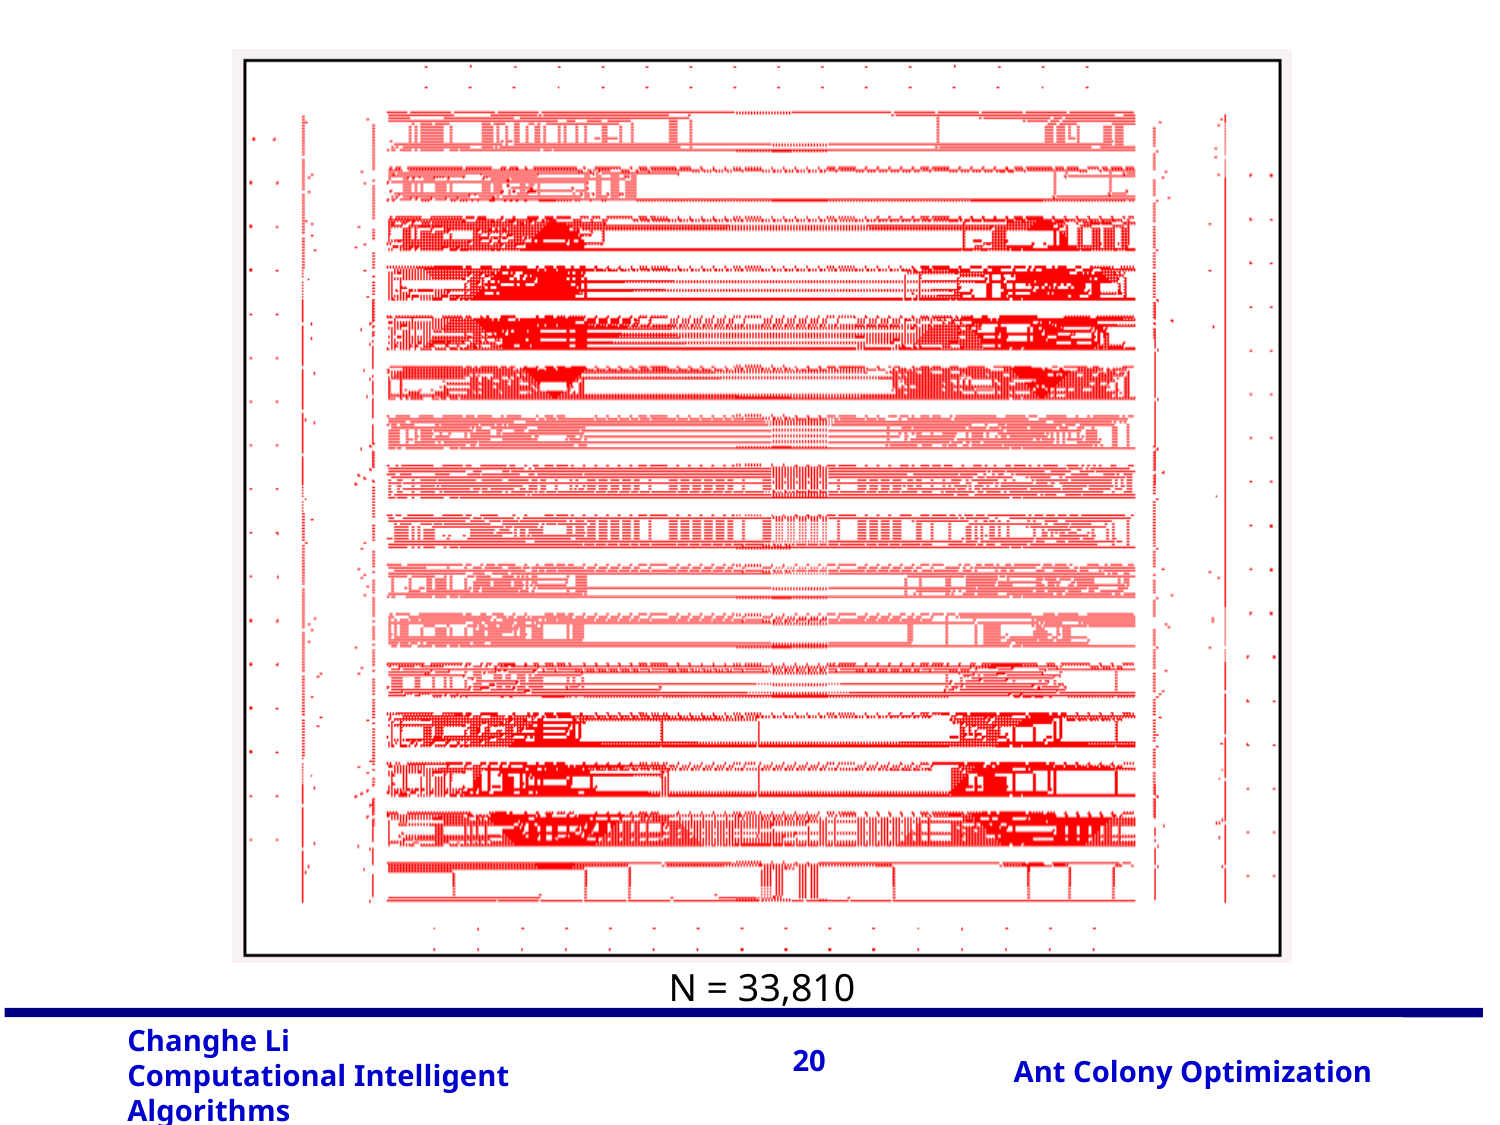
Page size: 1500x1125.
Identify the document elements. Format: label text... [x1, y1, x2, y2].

picture [231, 49, 1292, 963]
text_box N = 33,810 [549, 963, 974, 1017]
